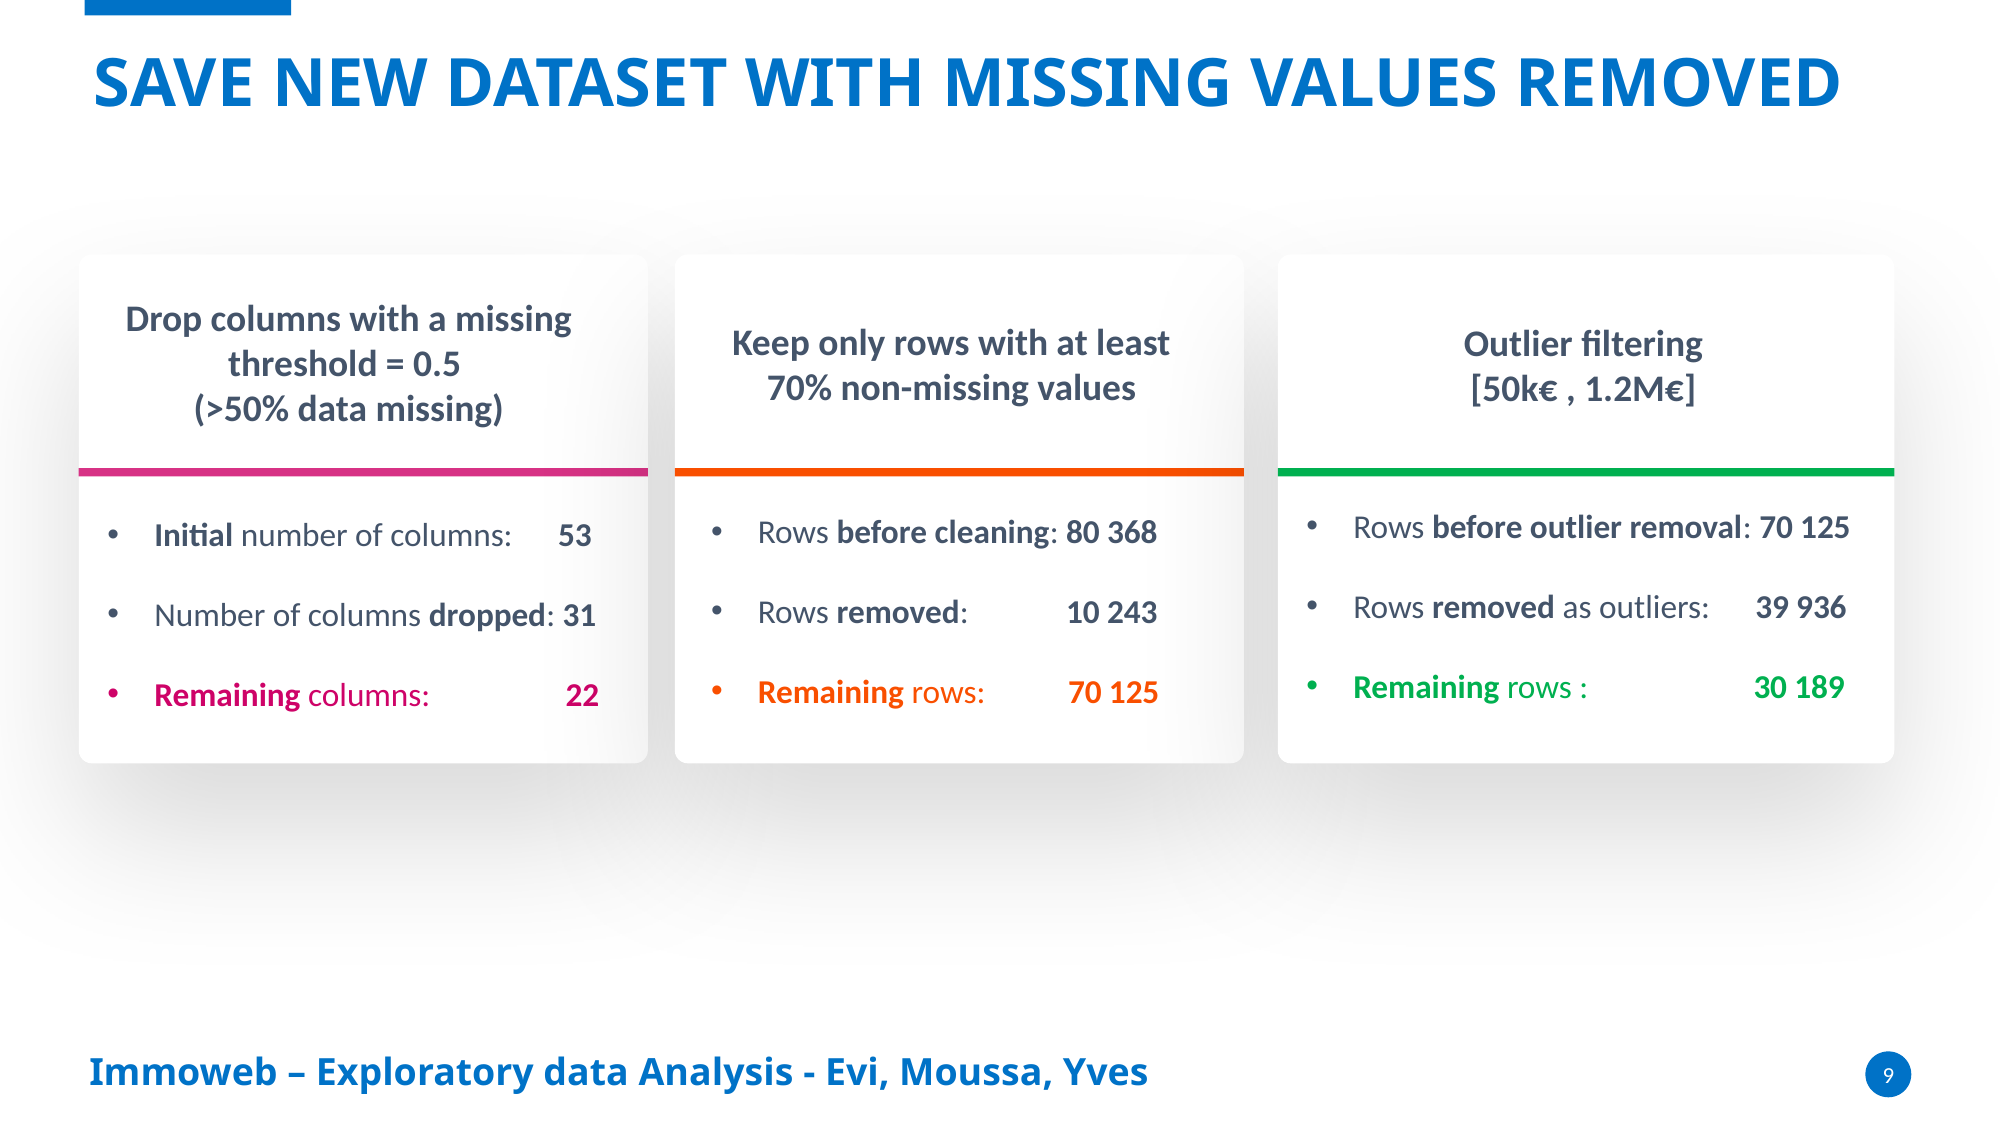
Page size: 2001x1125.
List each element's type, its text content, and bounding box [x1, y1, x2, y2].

text_box Keep only rows with at least 70% non-missing values [708, 310, 1195, 415]
text_box Initial number of columns: 53 Number of columns dropped: 31 Remaining columns: 22 [92, 506, 611, 721]
text_box [674, 473, 1220, 764]
text_box Rows before outlier removal: 70 125 Rows removed as outliers: 39 936 Remaining rows : 30 189 [1291, 497, 1871, 753]
text_box Drop columns with a missing threshold = 0.5 (>50% data missing) [105, 286, 593, 436]
text_box [1277, 473, 1895, 764]
text_box Outlier filtering [50k€ , 1.2M€] [1296, 311, 1871, 417]
title Save new dataset with missing values removed [78, 0, 1922, 187]
text_box Rows before cleaning: 80 368 Rows removed: 10 243 Remaining rows: 70 125 [696, 503, 1218, 758]
text_box [78, 473, 617, 764]
text_box [674, 254, 1244, 472]
text_box [1277, 254, 1895, 472]
text_box [78, 254, 648, 472]
